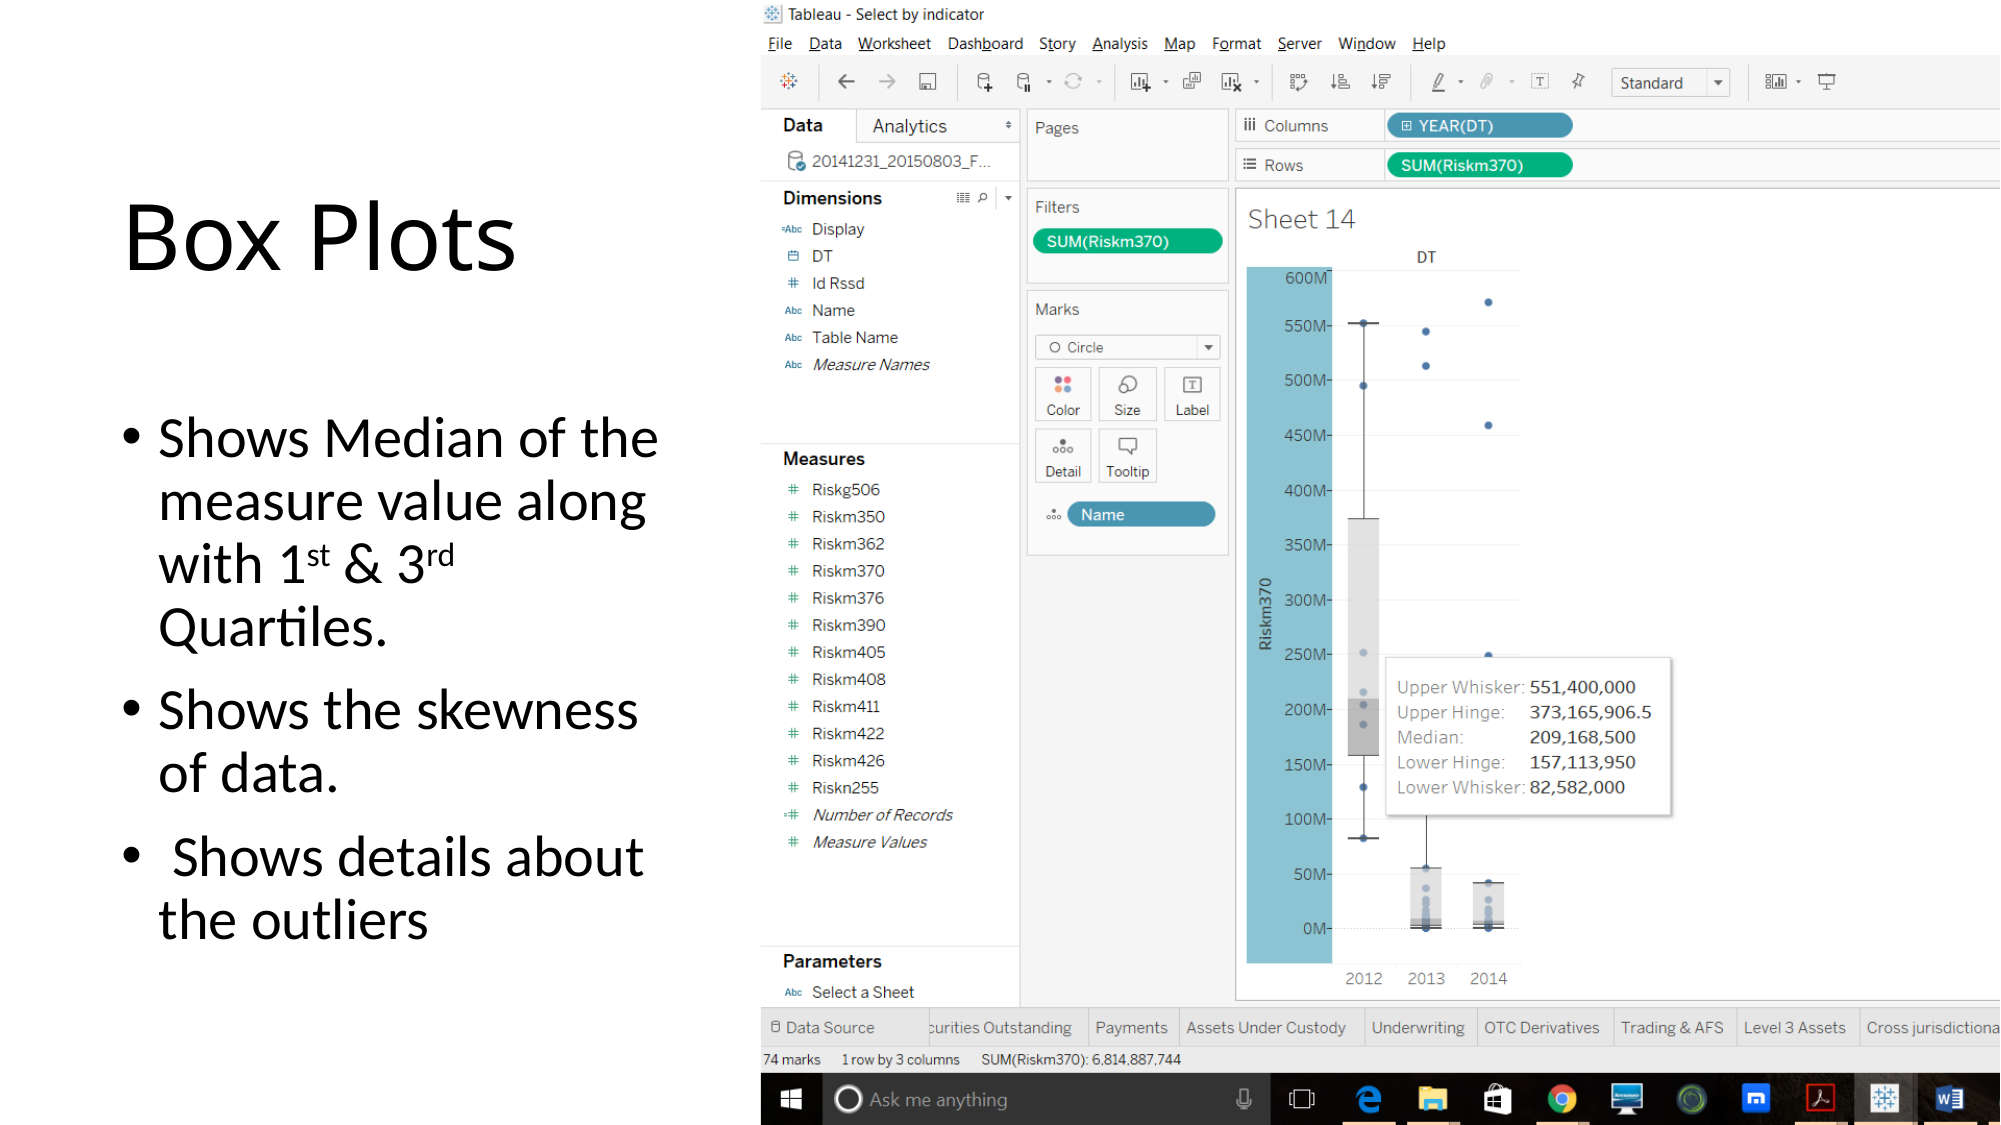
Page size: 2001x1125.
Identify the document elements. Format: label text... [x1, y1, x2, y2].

picture [760, 0, 2000, 1125]
title Box Plots [106, 103, 706, 379]
list Shows Median of the measure value along with 1st & 3rd Quartiles. Shows the skewness of data. Shows details about the outliers [106, 399, 706, 1021]
